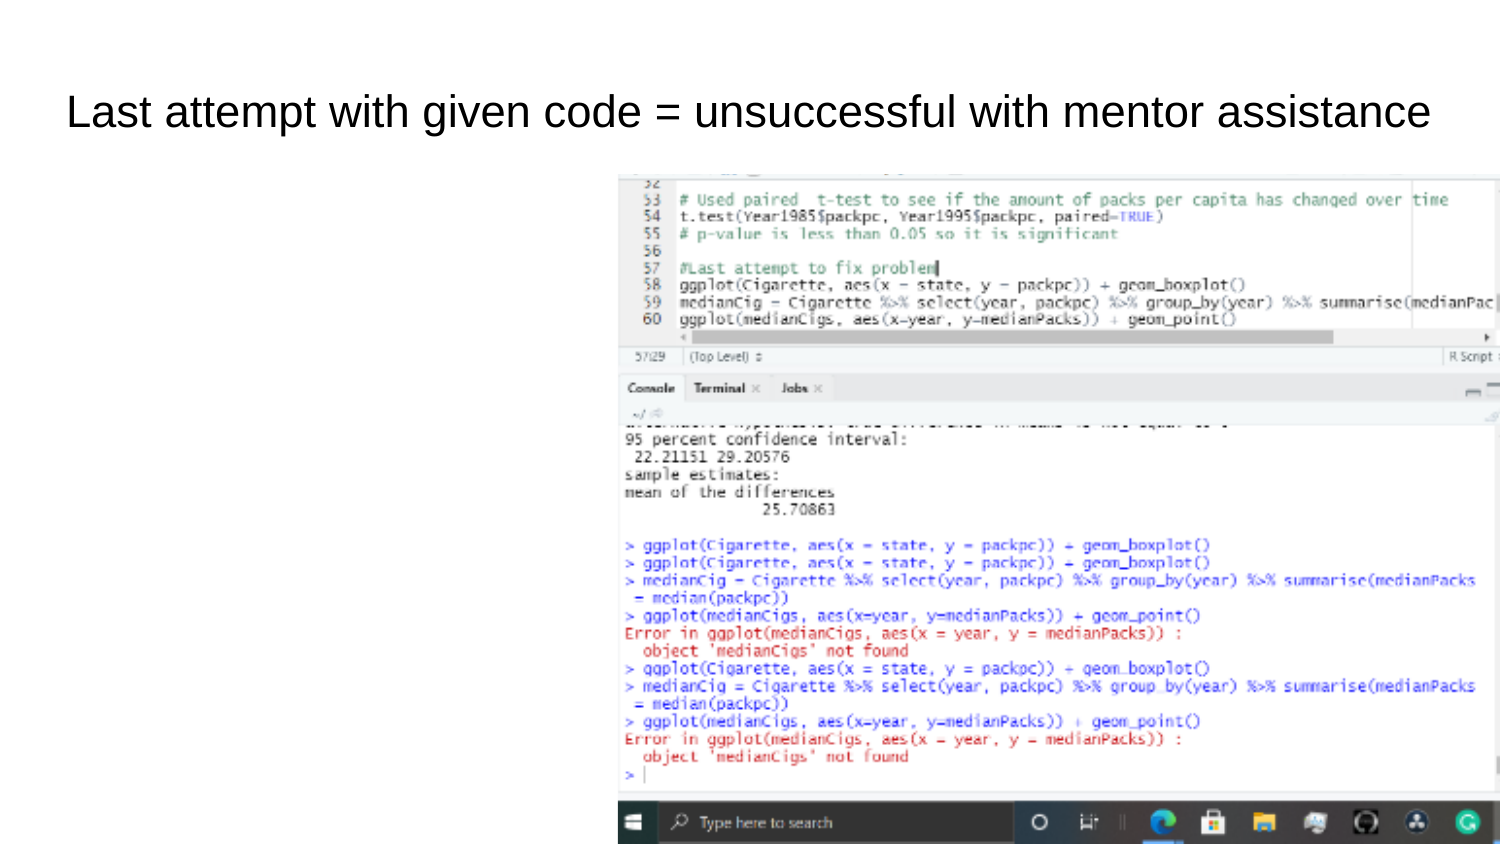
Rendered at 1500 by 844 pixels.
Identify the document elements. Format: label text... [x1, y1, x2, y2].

picture [617, 173, 1500, 844]
title Last attempt with given code = unsuccessful with mentor assistance [51, 71, 1449, 166]
